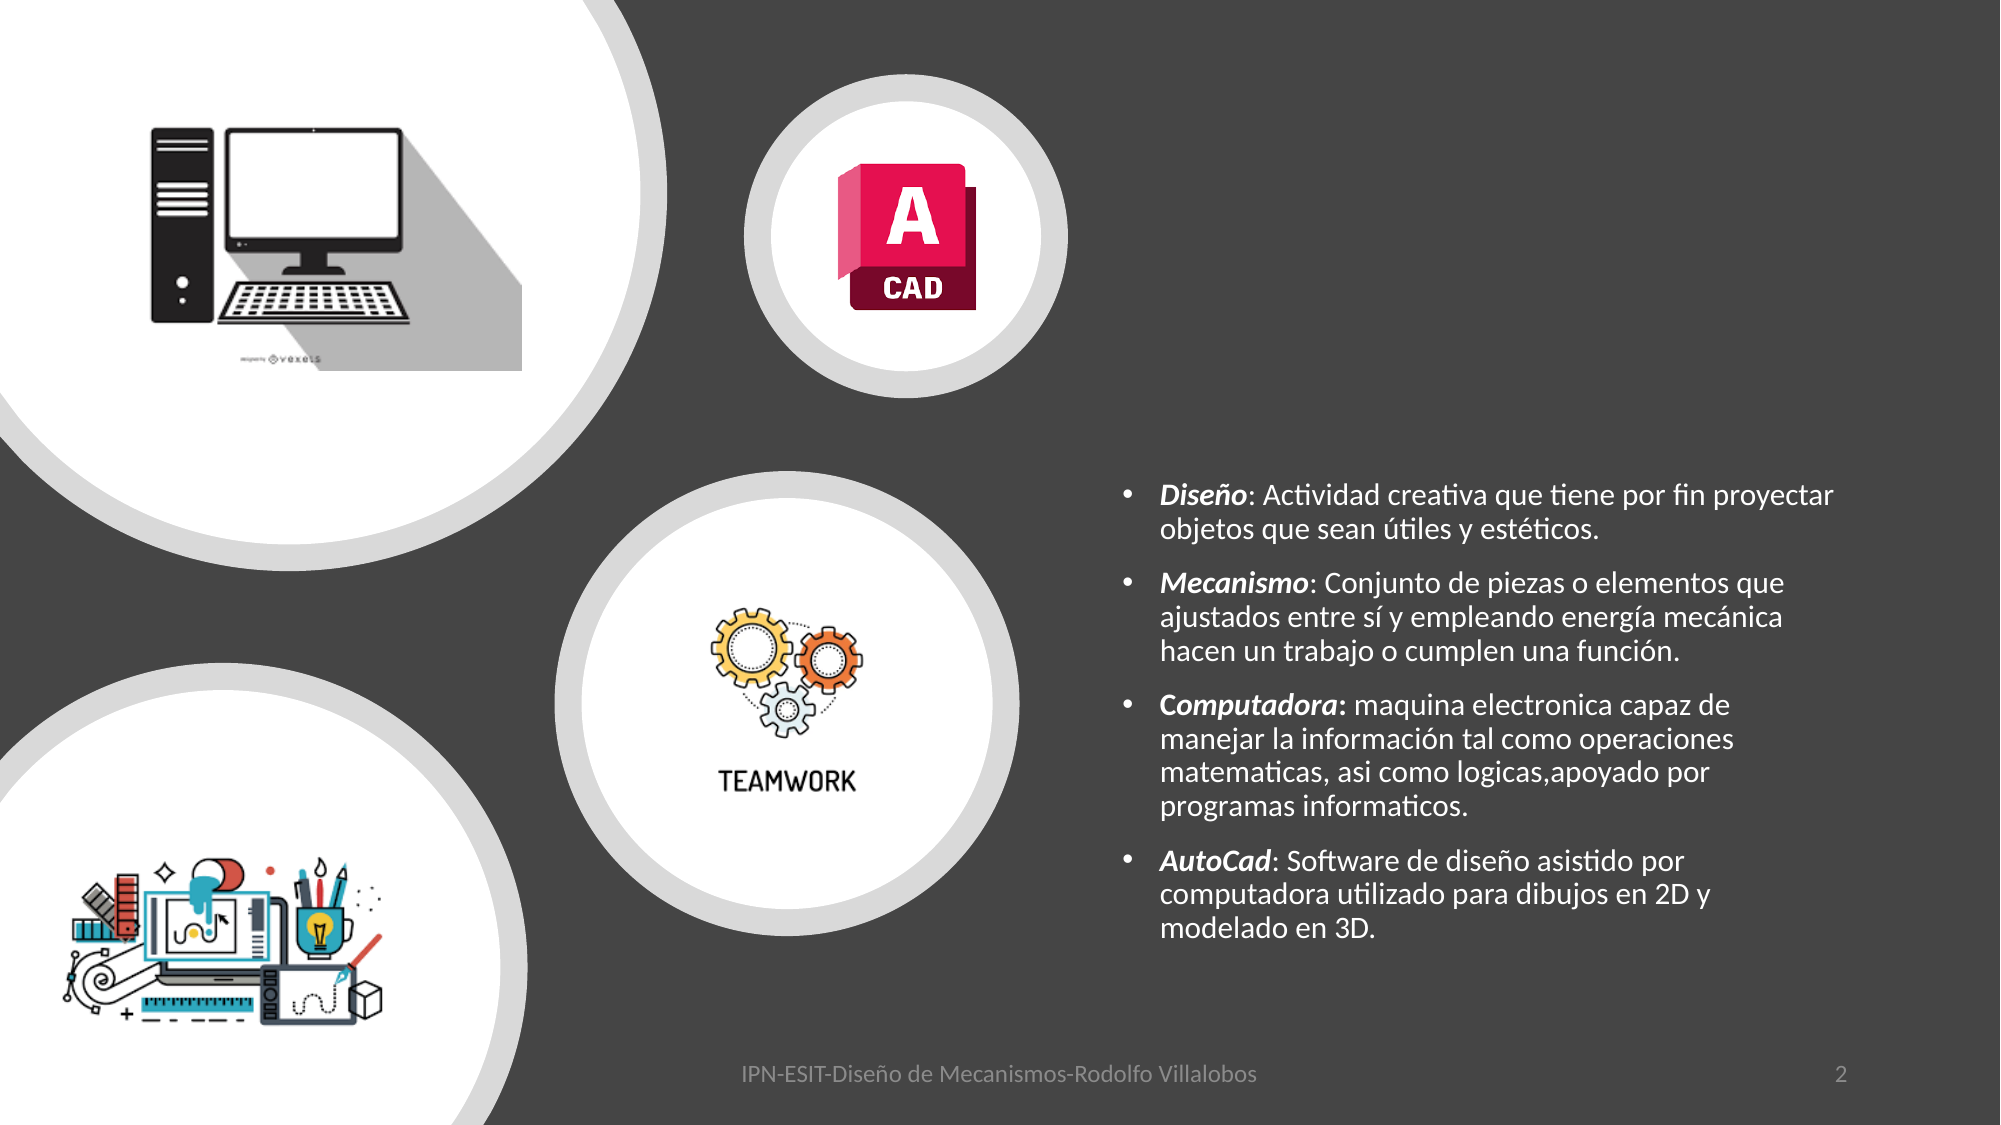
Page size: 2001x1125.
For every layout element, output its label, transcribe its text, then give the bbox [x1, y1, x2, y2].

text_box [769, 100, 1043, 373]
text_box [553, 470, 1021, 938]
slide_number 2 [1412, 1042, 1863, 1103]
list Diseño: Actividad creativa que tiene por fin proyectar objetos que sean útiles y estéticos. Mecanismo: Conjunto de piezas o elementos que ajustados entre sí y empleando energía mecánica hacen un trabajo o cumplen una función. Computadora: maquina electronica capaz de manejar la información tal como operaciones matematicas, asi como logicas,apoyado por programas informaticos. AutoCad: Software de diseño asistido por computadora utilizado para dibujos en 2D y modelado en 3D. [1107, 471, 1853, 994]
picture [655, 572, 919, 835]
picture [815, 146, 997, 327]
text_box [0, 661, 529, 1125]
footer IPN-ESIT-Diseño de Mecanismos-Rodolfo Villalobos [662, 1042, 1338, 1103]
text_box [742, 73, 1069, 400]
picture [40, 821, 408, 1071]
text_box [0, 0, 669, 573]
picture [40, 87, 522, 371]
text_box [0, 689, 502, 1125]
text_box [0, 0, 642, 546]
text_box [580, 497, 994, 911]
